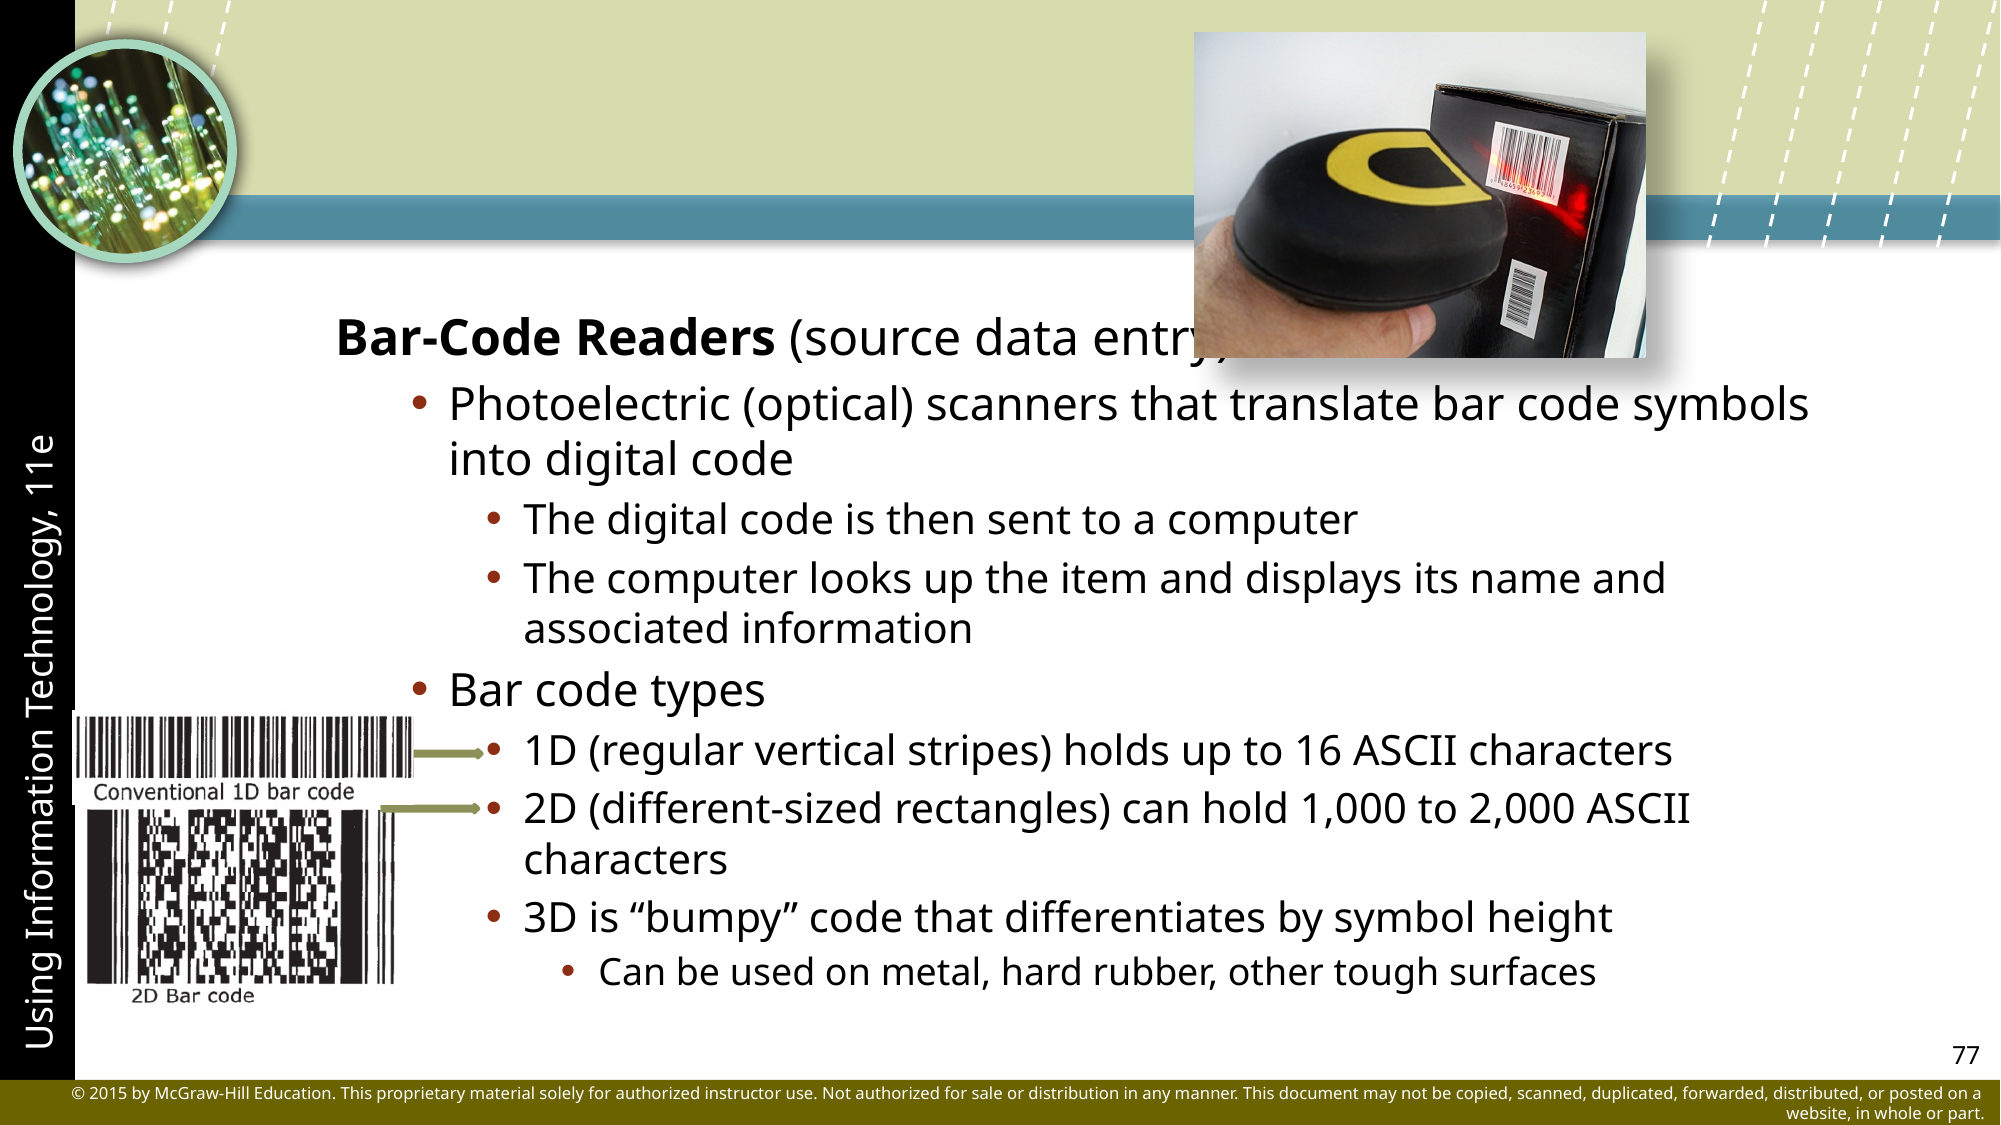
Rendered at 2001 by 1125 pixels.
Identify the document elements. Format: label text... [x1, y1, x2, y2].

text_box [411, 802, 481, 815]
picture [23, 49, 227, 253]
list Bar-Code Readers (source data entry) Photoelectric (optical) scanners that translate bar code symbols into digital code The digital code is then sent to a computer The computer looks up the item and displays its name and associated information Bar code types 1D (regular vertical stripes) holds up to 16 ASCII characters 2D (different-sized rectangles) can hold 1,000 to 2,000 ASCII characters 3D is “bumpy” code that differentiates by symbol height Can be used on metal, hard rubber, other tough surfaces [245, 298, 1900, 1071]
picture [1193, 31, 1646, 358]
text_box [418, 748, 484, 760]
picture [71, 709, 414, 1009]
slide_number 77 [1795, 1033, 1996, 1079]
